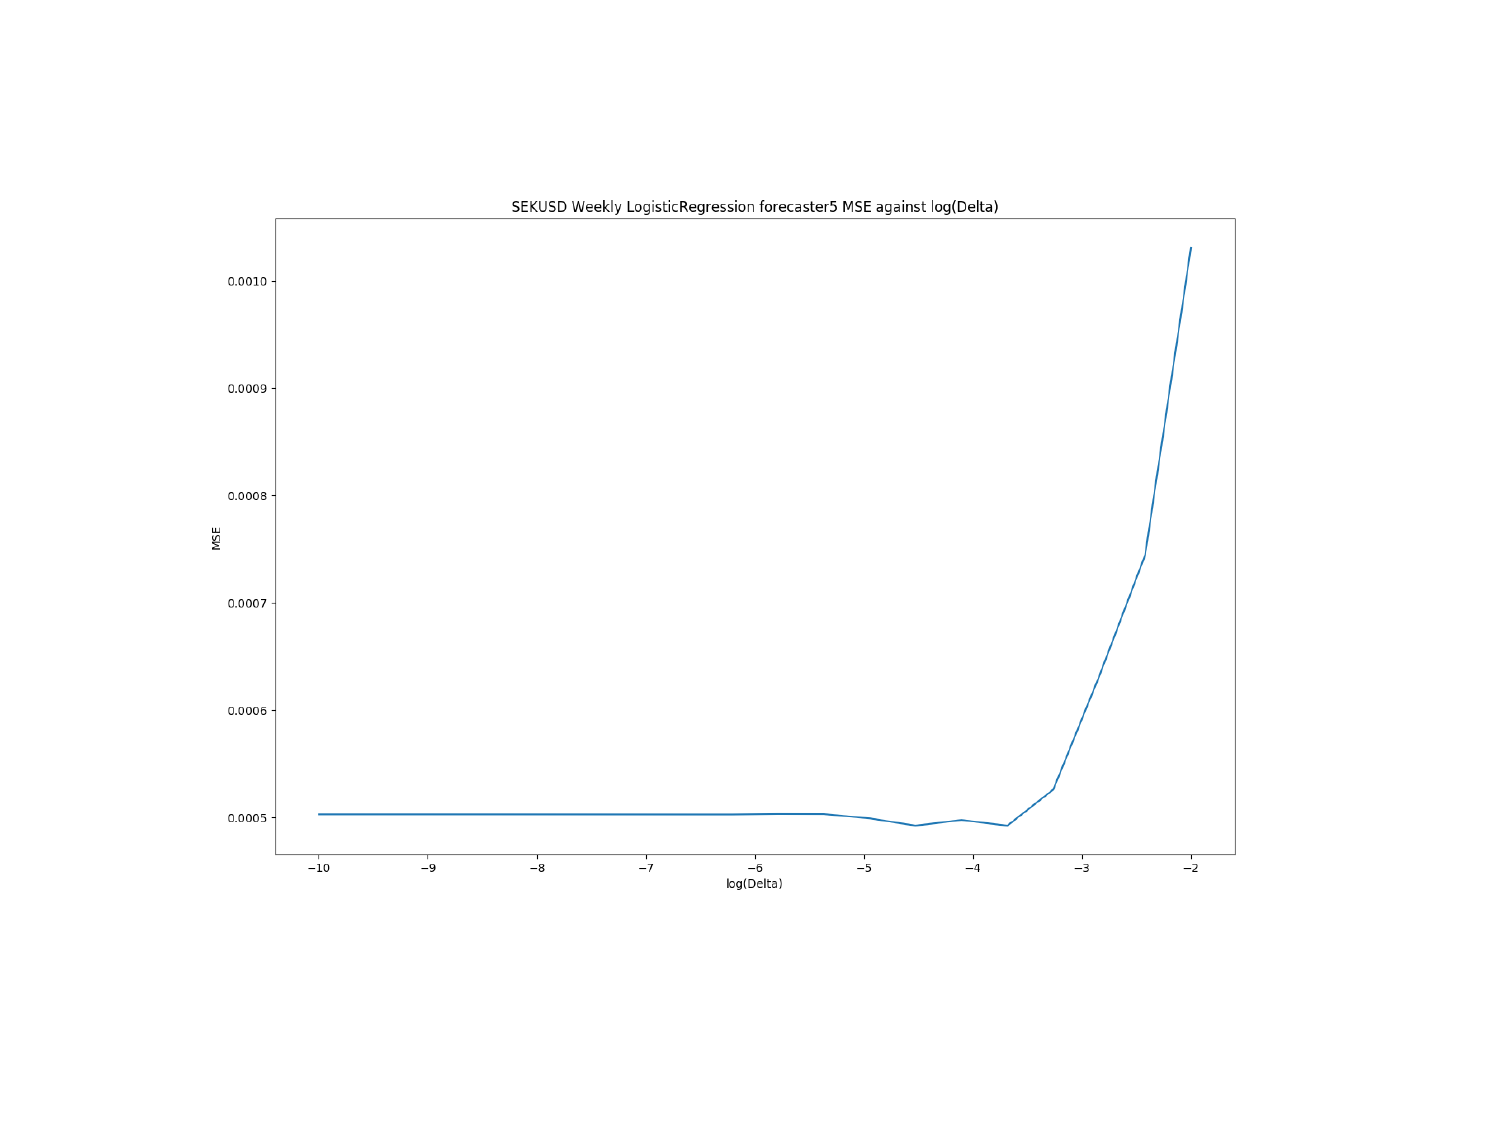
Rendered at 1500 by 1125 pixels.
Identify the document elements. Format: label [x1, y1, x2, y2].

picture [119, 119, 1358, 946]
